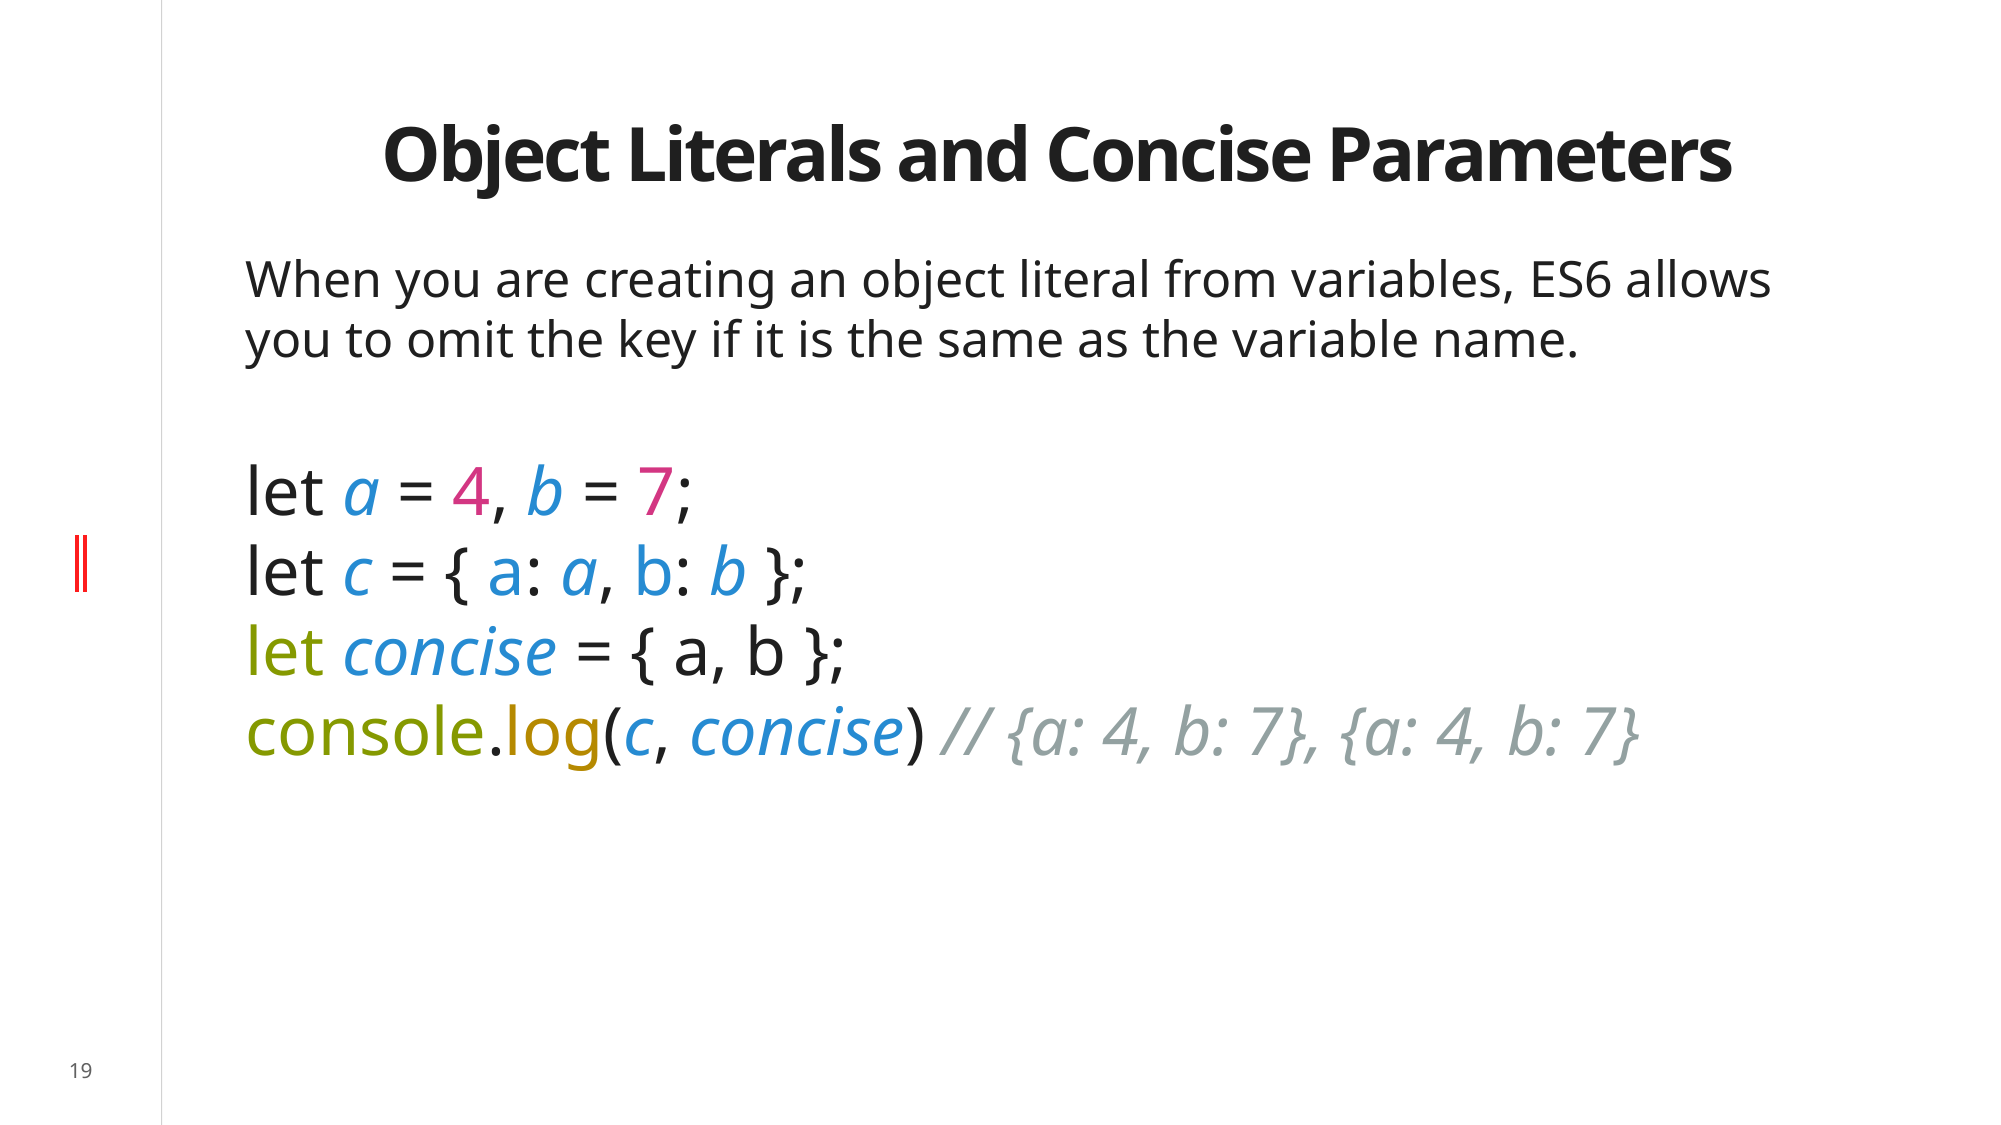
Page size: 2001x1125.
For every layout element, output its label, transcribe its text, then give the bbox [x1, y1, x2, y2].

text_box let a = 4, b = 7; let c = { a: a, b: b }; let concise = { a, b }; console.log(c, concise) // {a: 4, b: 7}, {a: 4, b: 7} [231, 441, 1885, 856]
title Object Literals and Concise Parameters [304, 92, 1812, 215]
slide_number 19 [38, 1052, 123, 1091]
text_box When you are creating an object literal from variables, ES6 allows you to omit the key if it is the same as the variable name. [231, 240, 1885, 376]
